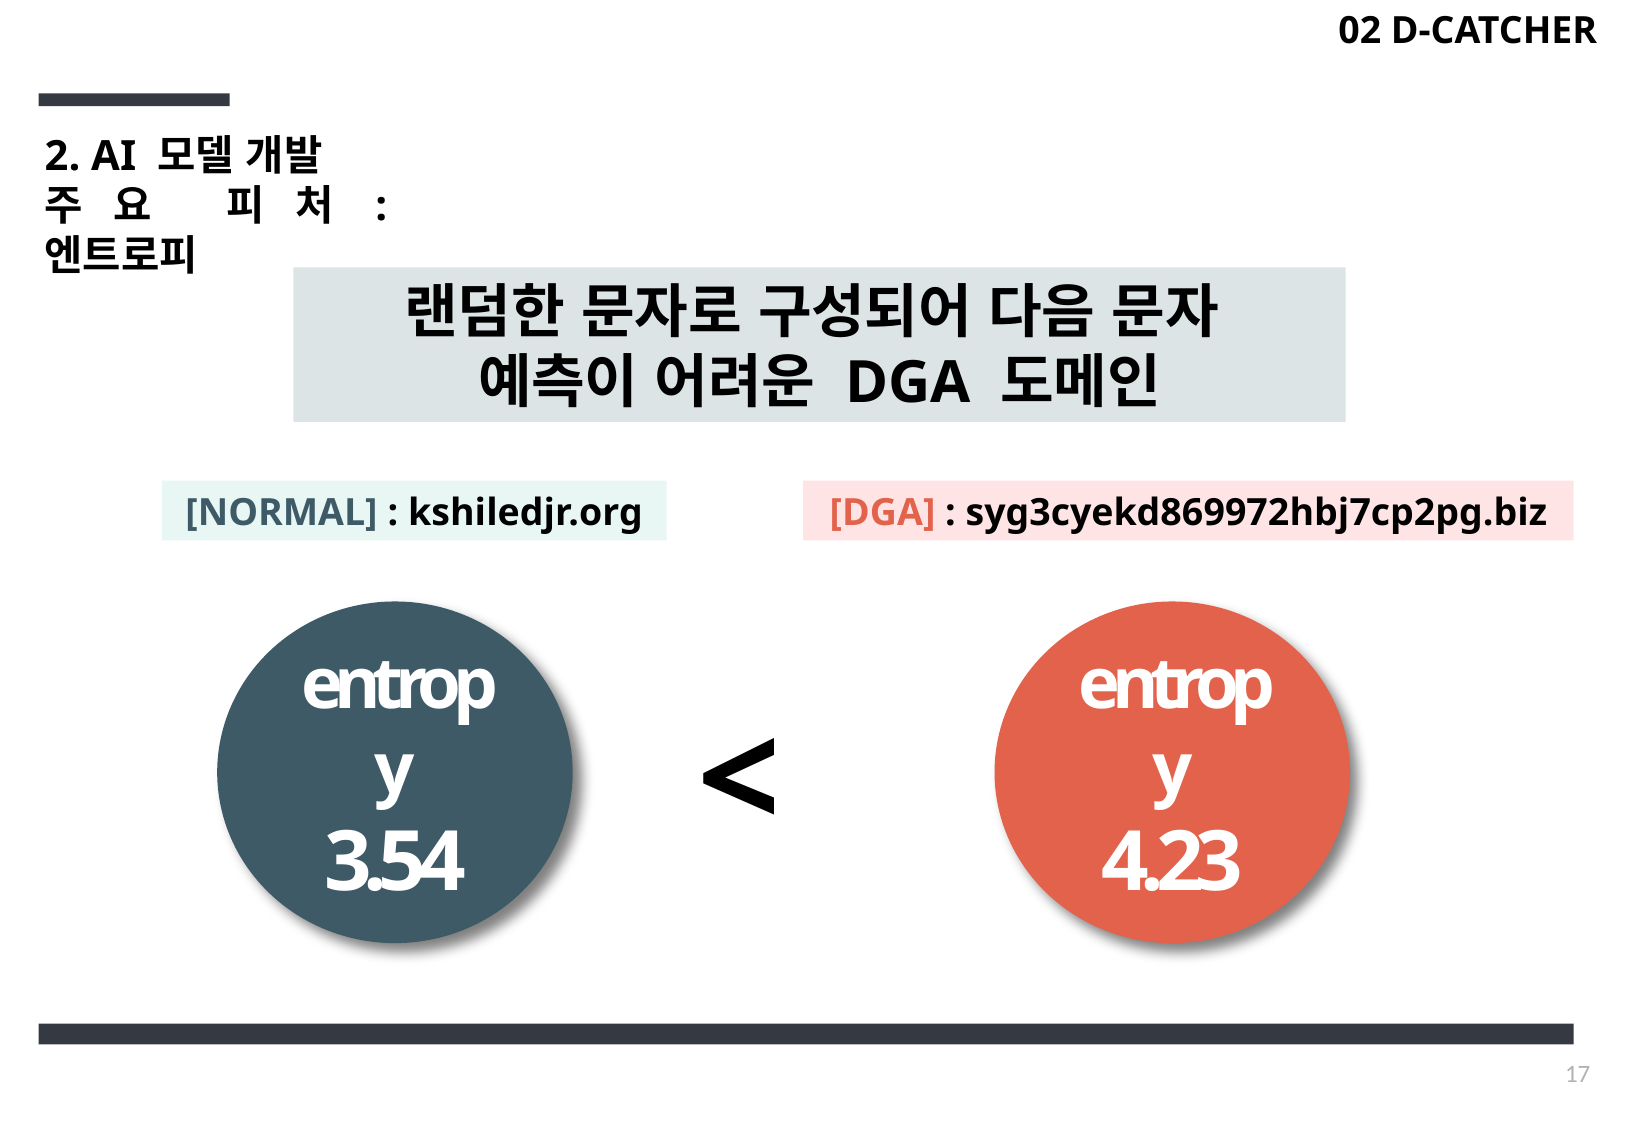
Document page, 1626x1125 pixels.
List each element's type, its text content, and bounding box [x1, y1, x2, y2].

slide_number 17 [1239, 1042, 1606, 1103]
text_box 랜덤한 문자로 구성되어 다음 문자 예측이 어려운 DGA 도메인 [293, 267, 1346, 422]
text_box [161, 480, 1574, 940]
text_box [38, 92, 231, 107]
text_box [38, 1023, 1575, 1045]
text_box 02 D-CATCHER [1323, 0, 1625, 59]
text_box 2. AI 모델 개발 주요 피처: 엔트로피 [29, 121, 403, 237]
